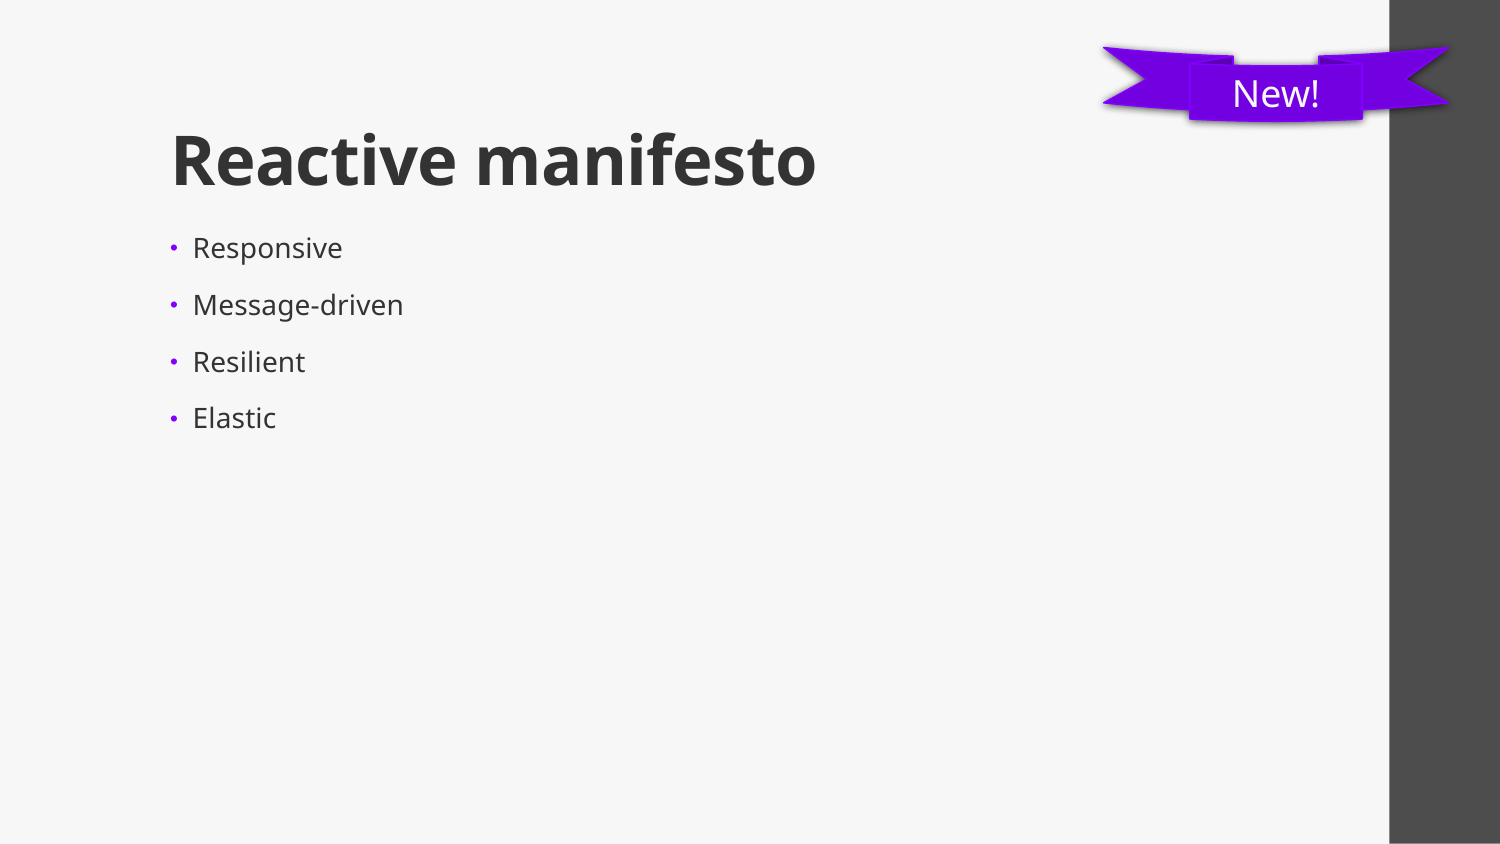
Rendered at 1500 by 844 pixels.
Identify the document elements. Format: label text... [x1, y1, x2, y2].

list Responsive Message-driven Resilient Elastic [155, 225, 1213, 761]
title Reactive manifesto [155, 45, 1348, 209]
text_box New! [1102, 46, 1450, 123]
